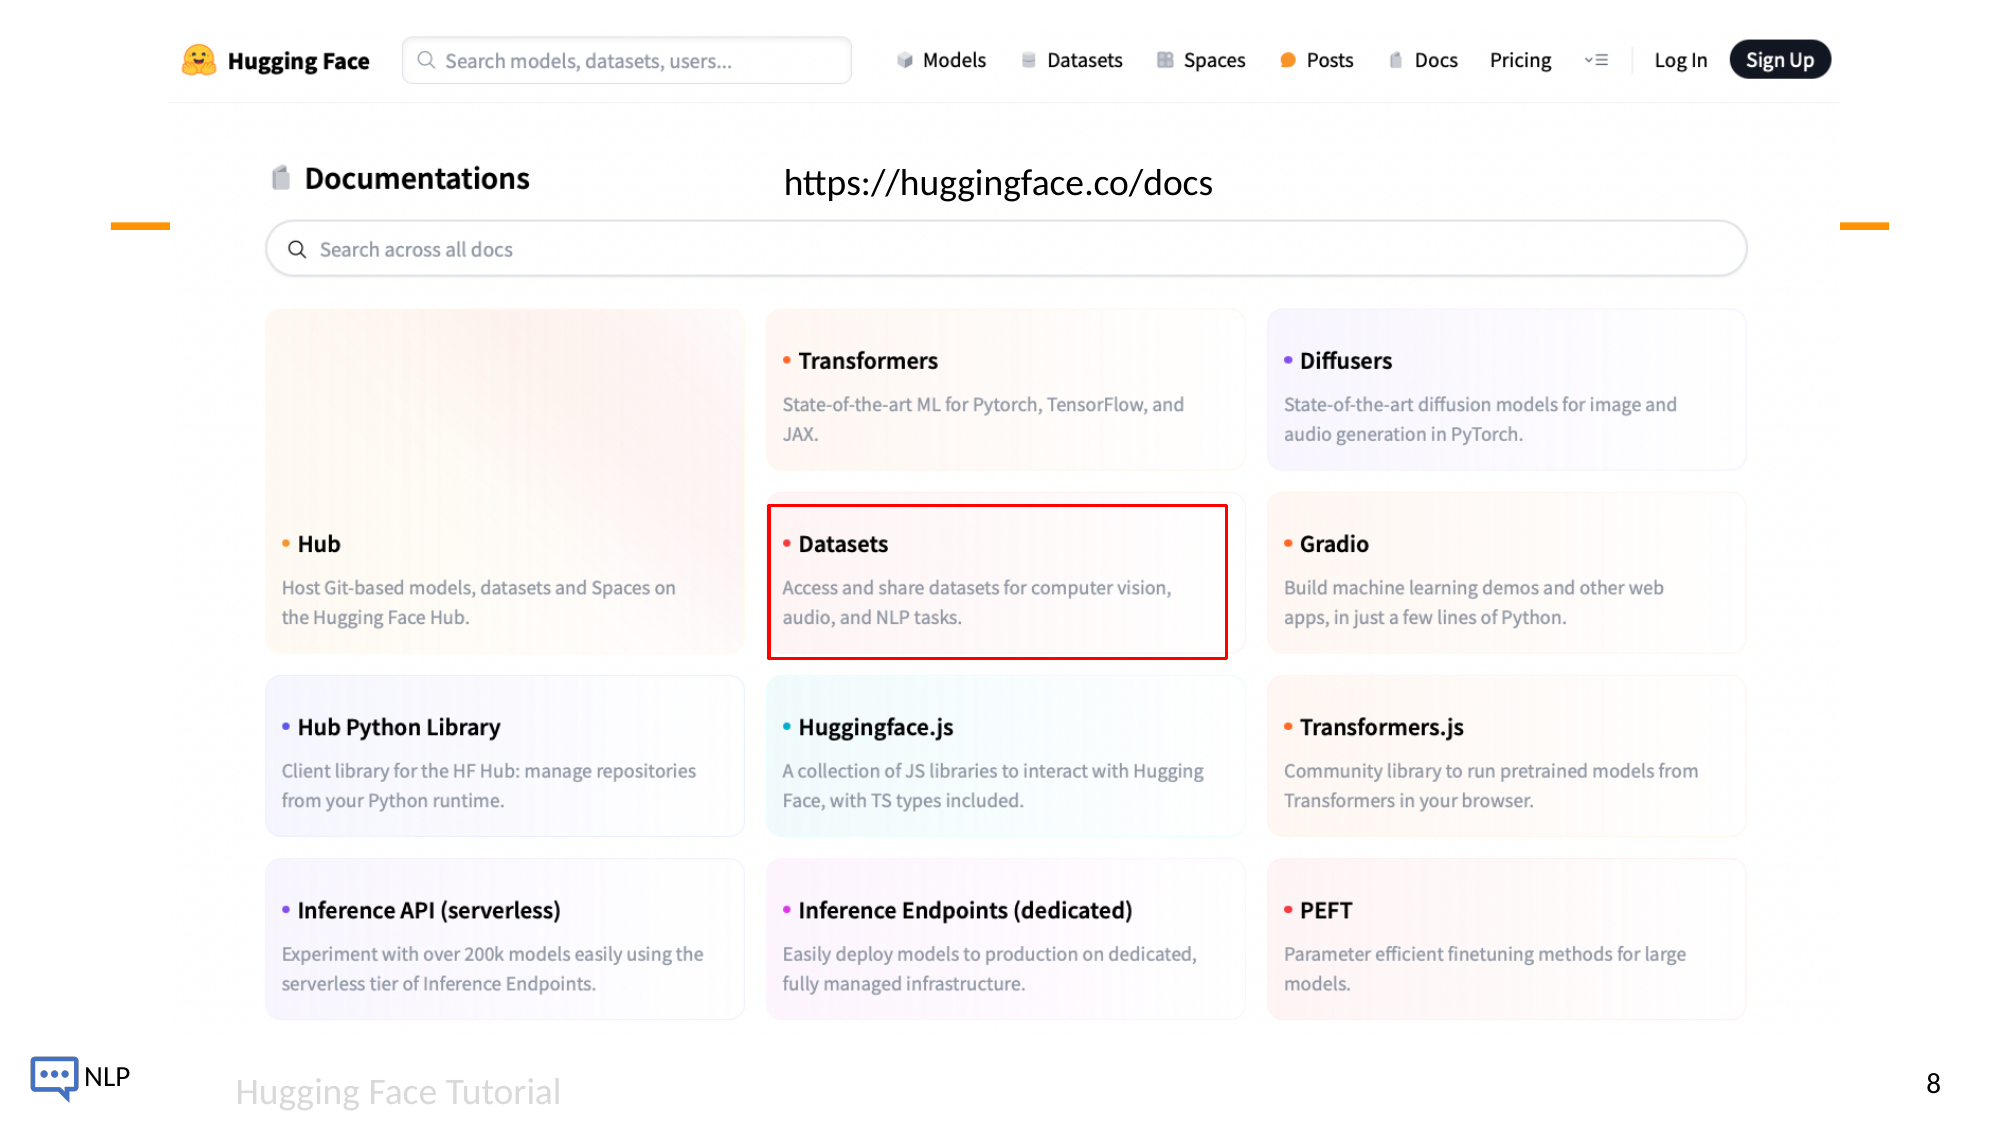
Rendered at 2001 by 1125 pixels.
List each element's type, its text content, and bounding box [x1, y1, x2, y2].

picture [23, 1047, 86, 1110]
slide_number 8 [1740, 1052, 1957, 1113]
picture [169, 28, 1840, 1037]
text_box Hugging Face Tutorial [220, 1059, 1263, 1120]
